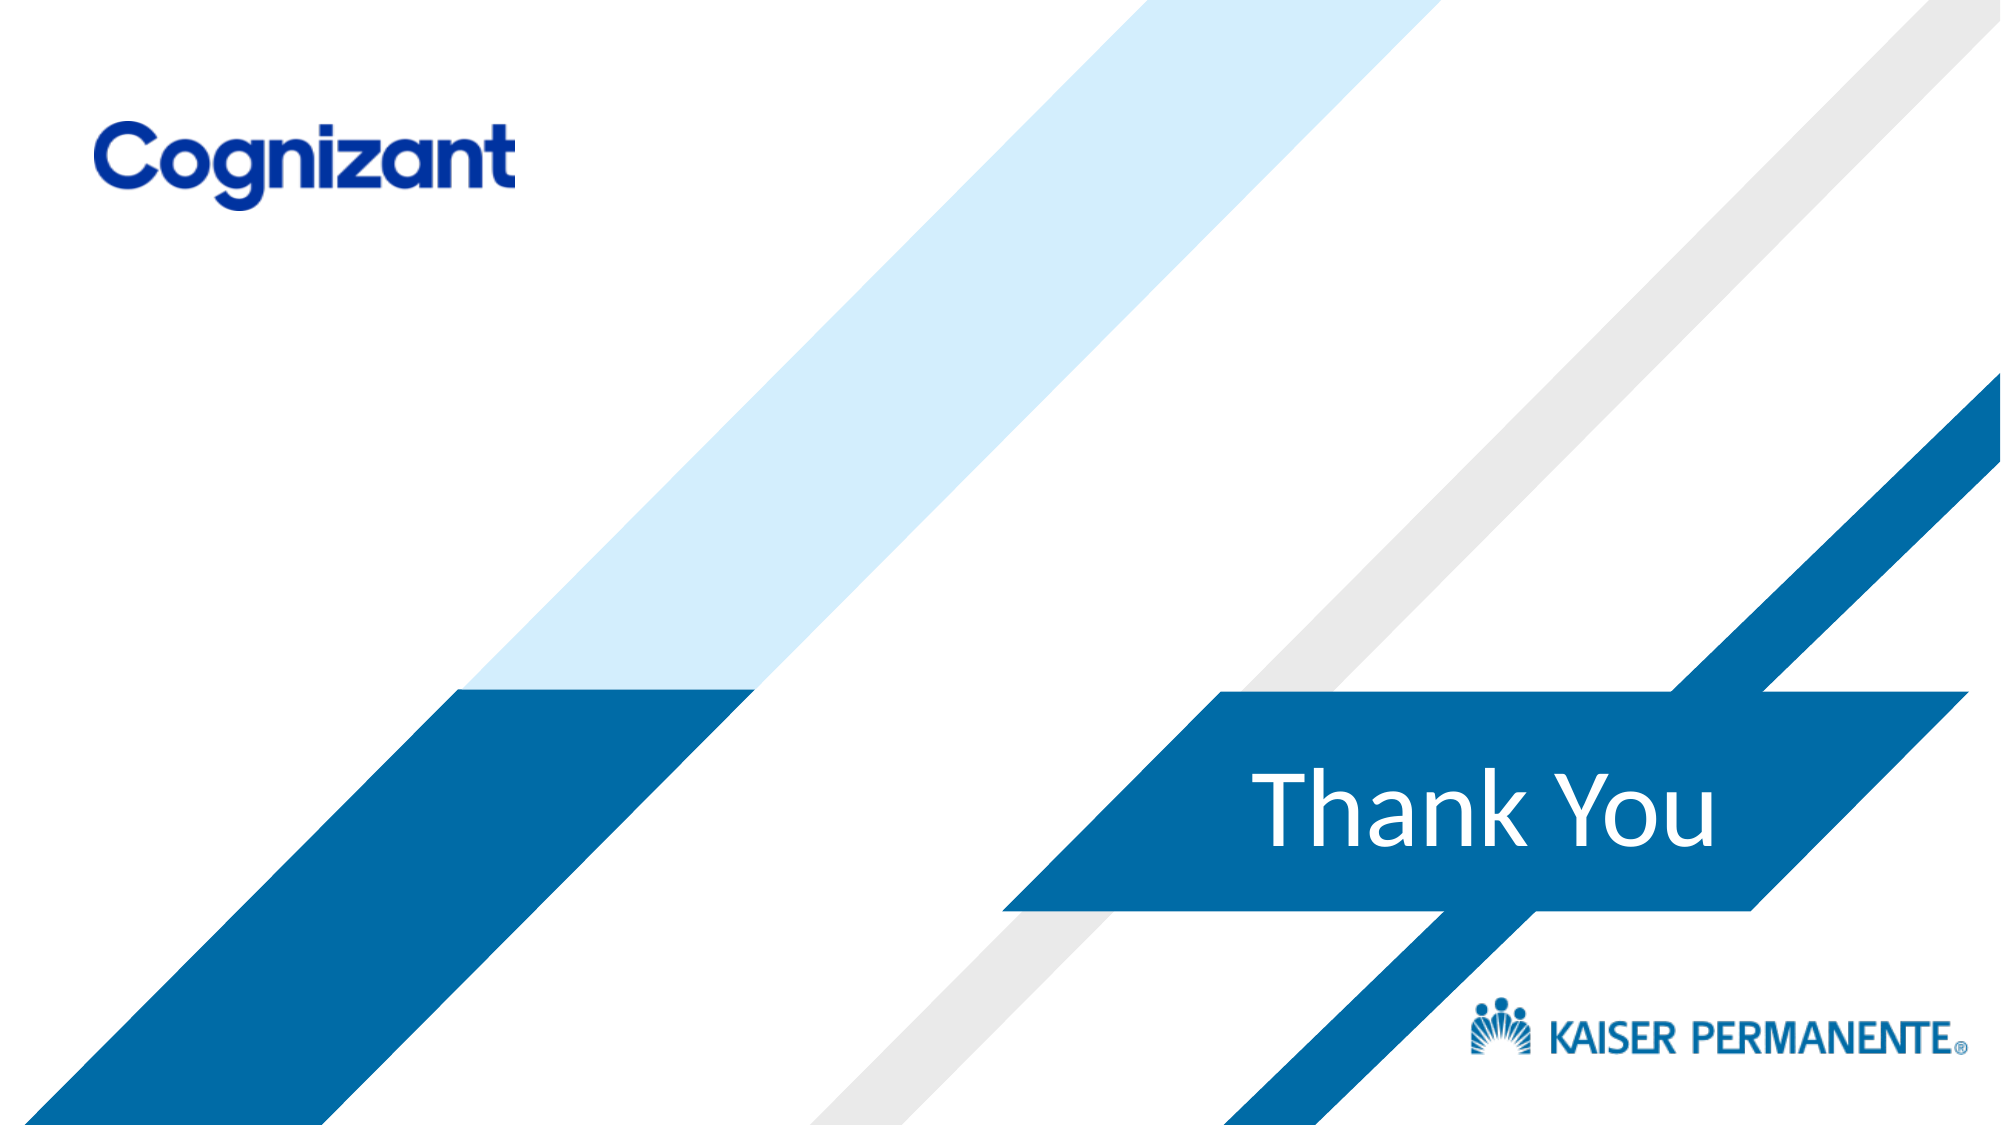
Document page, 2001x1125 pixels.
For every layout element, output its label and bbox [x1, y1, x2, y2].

picture [94, 121, 515, 211]
picture [1469, 997, 1970, 1055]
